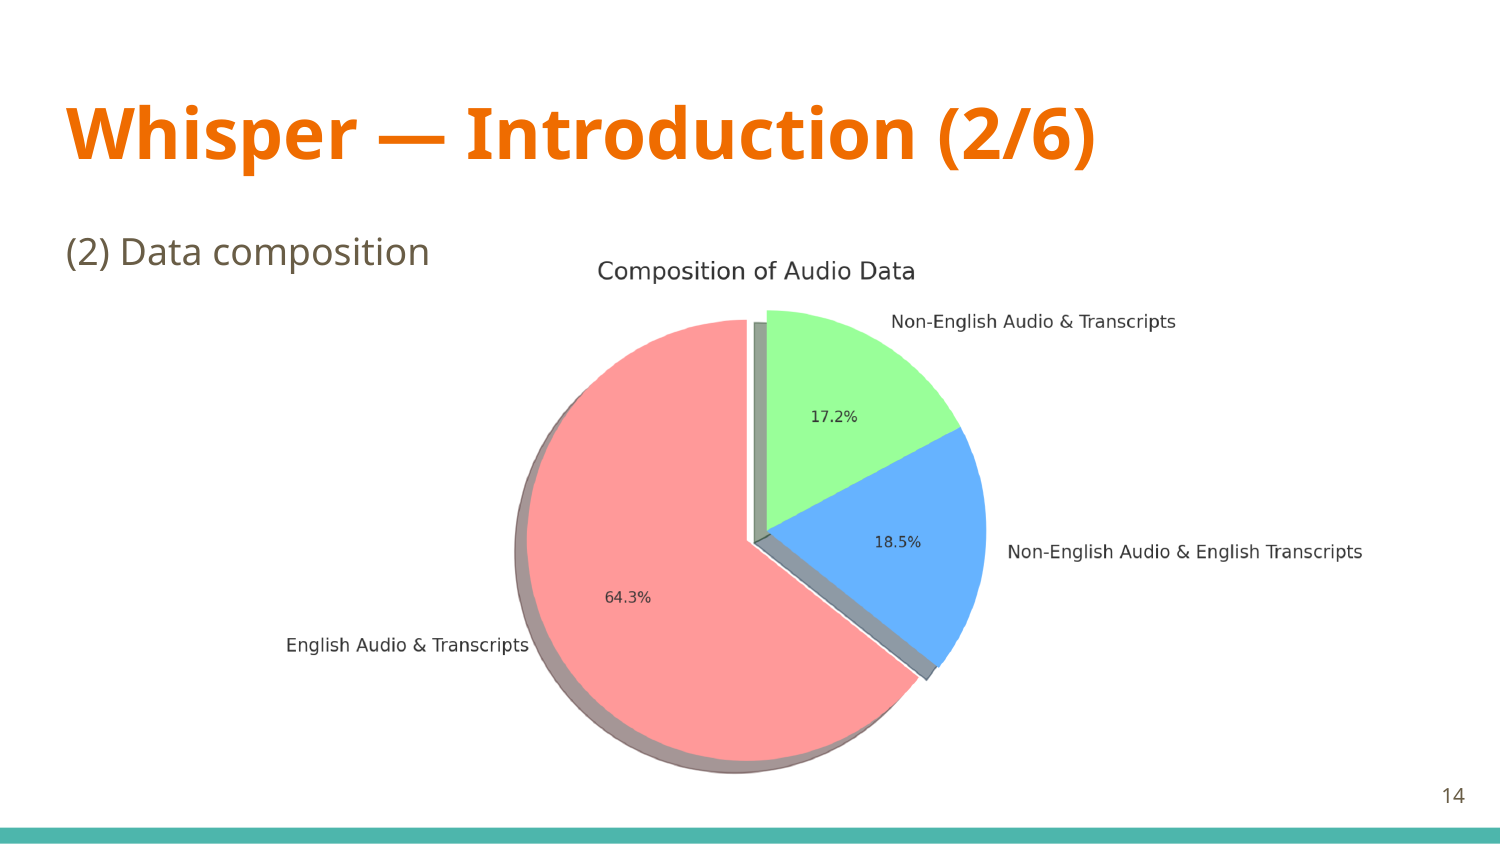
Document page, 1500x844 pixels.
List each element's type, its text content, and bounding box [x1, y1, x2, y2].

title Whisper — Introduction (2/6) [51, 72, 1449, 189]
picture [274, 250, 1374, 794]
list (2) Data composition [51, 206, 1449, 748]
slide_number ‹#› [1389, 764, 1480, 830]
